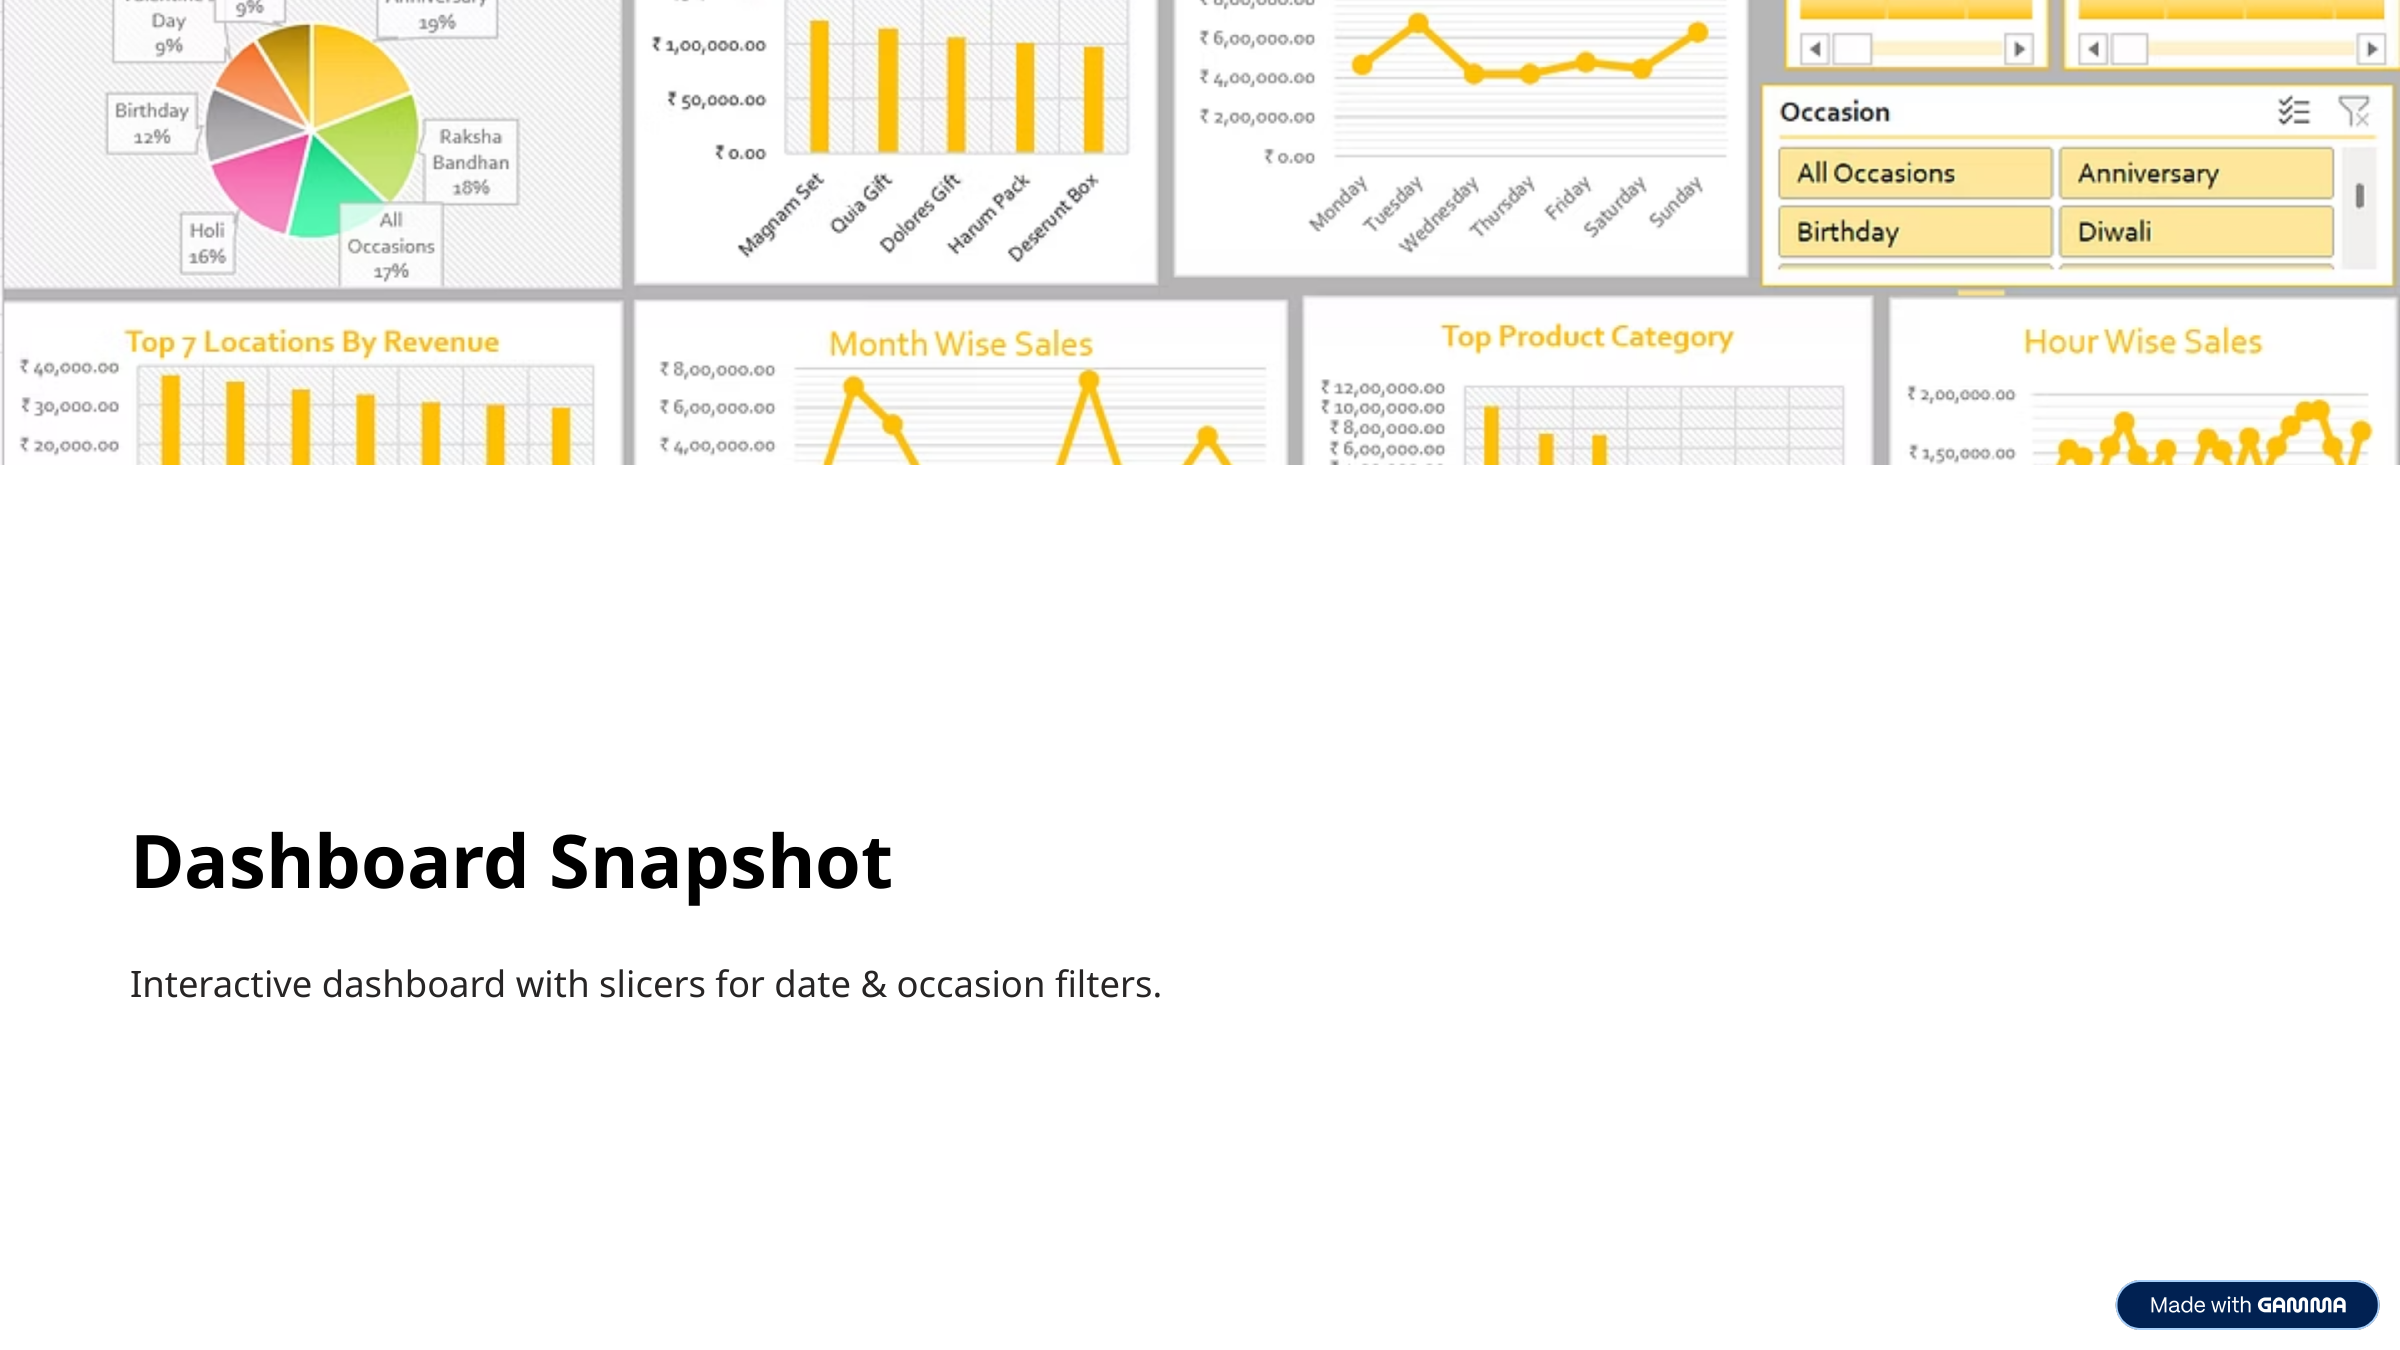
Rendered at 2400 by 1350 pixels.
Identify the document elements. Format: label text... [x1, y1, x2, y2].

picture [2106, 1271, 2389, 1339]
picture [0, 0, 2400, 466]
text_box Dashboard Snapshot [130, 810, 891, 904]
text_box Interactive dashboard with slicers for date & occasion filters. [130, 945, 2270, 1005]
